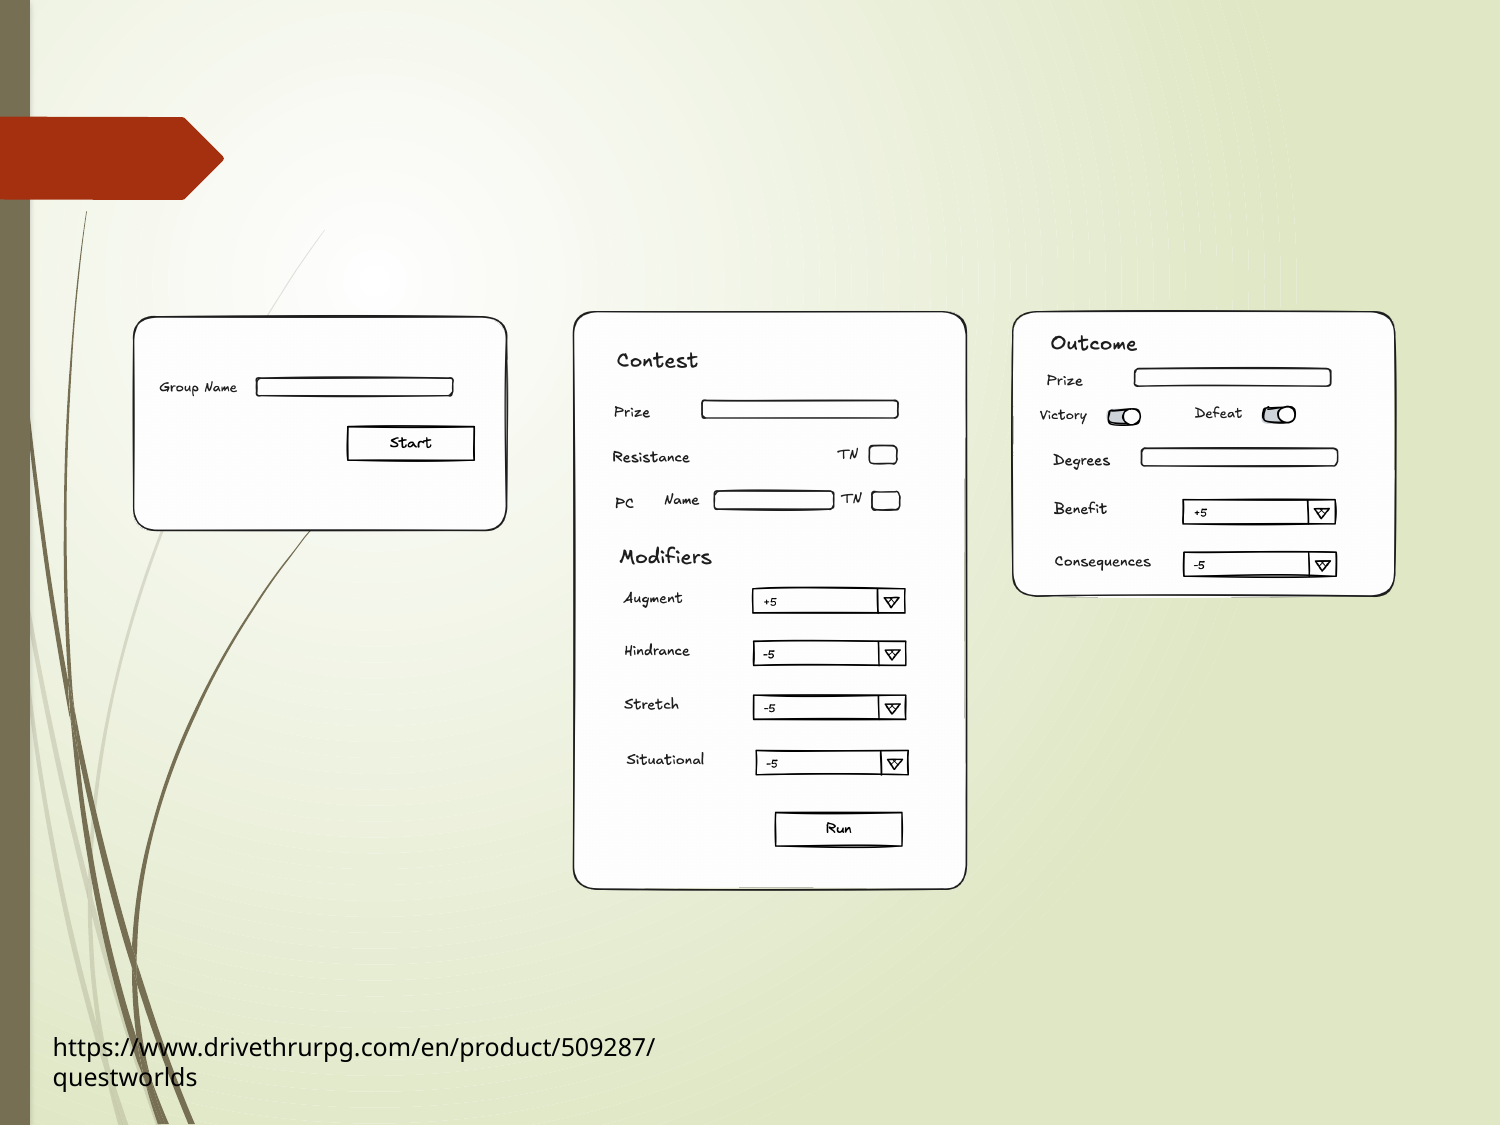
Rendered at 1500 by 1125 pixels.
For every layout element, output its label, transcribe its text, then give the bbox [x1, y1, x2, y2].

text_box https://www.drivethrurpg.com/en/product/509287/questworlds [37, 1024, 750, 1099]
picture [125, 304, 1402, 896]
